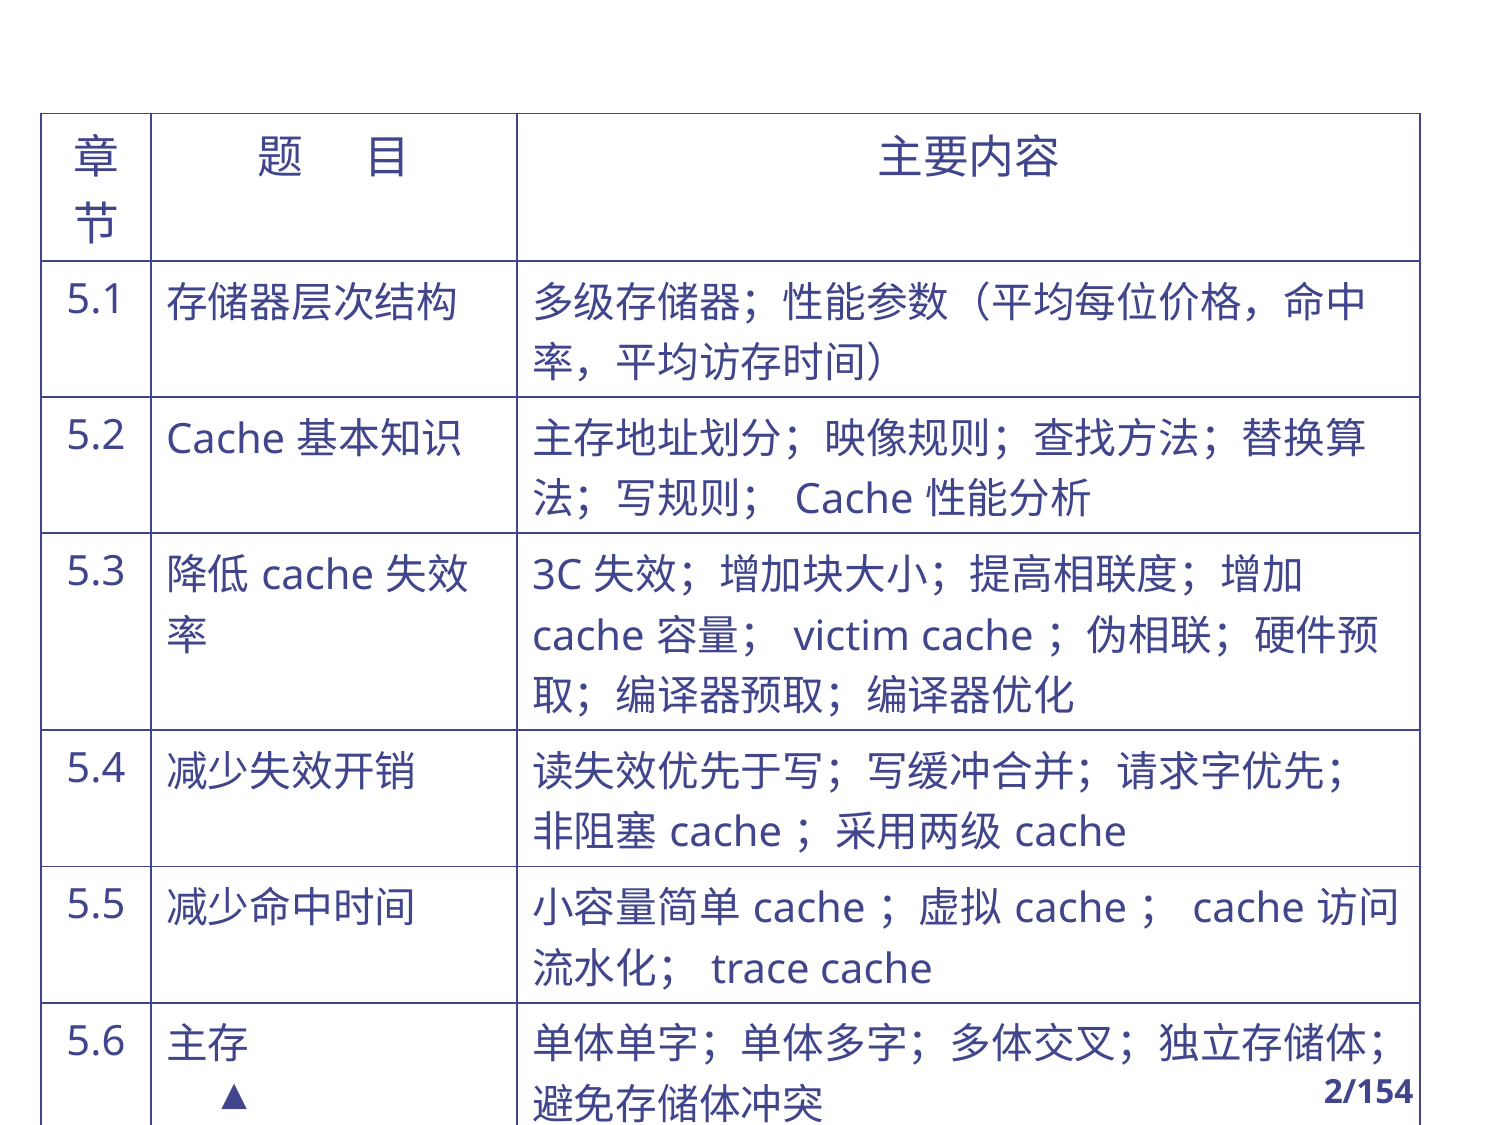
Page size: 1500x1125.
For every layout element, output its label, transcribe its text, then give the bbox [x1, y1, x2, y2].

table_cell 多级存储器；性能参数（平均每位价格，命中率，平均访存时间） [518, 262, 1419, 396]
table_cell 主存地址划分；映像规则；查找方法；替换算法；写规则；Cache性能分析 [518, 398, 1419, 532]
table_cell 存储器层次结构 [152, 262, 516, 396]
table_cell 主存 [152, 1004, 516, 1125]
table_header 章节 [42, 114, 150, 260]
table_cell Cache基本知识 [152, 398, 516, 532]
table_cell 小容量简单cache；虚拟cache；cache访问流水化；trace cache [518, 867, 1419, 1002]
table_cell 5.6 [42, 1004, 150, 1125]
table_cell 单体单字；单体多字；多体交叉；独立存储体；避免存储体冲突 [518, 1004, 1419, 1125]
table_cell 降低cache失效率 [152, 534, 516, 729]
table_cell 读失效优先于写；写缓冲合并；请求字优先；非阻塞cache；采用两级cache [518, 731, 1419, 866]
table_cell 减少命中时间 [152, 867, 516, 1002]
table_cell 3C失效；增加块大小；提高相联度；增加cache容量；victim cache；伪相联；硬件预取；编译器预取；编译器优化 [518, 534, 1419, 729]
table_cell 5.4 [42, 731, 150, 866]
table_cell 5.2 [42, 398, 150, 532]
table_cell 减少失效开销 [152, 731, 516, 866]
table_cell 5.5 [42, 867, 150, 1002]
table_header 题 目 [152, 114, 516, 260]
table_cell 5.3 [42, 534, 150, 729]
table_header 主要内容 [518, 114, 1419, 260]
table_cell 5.1 [42, 262, 150, 396]
